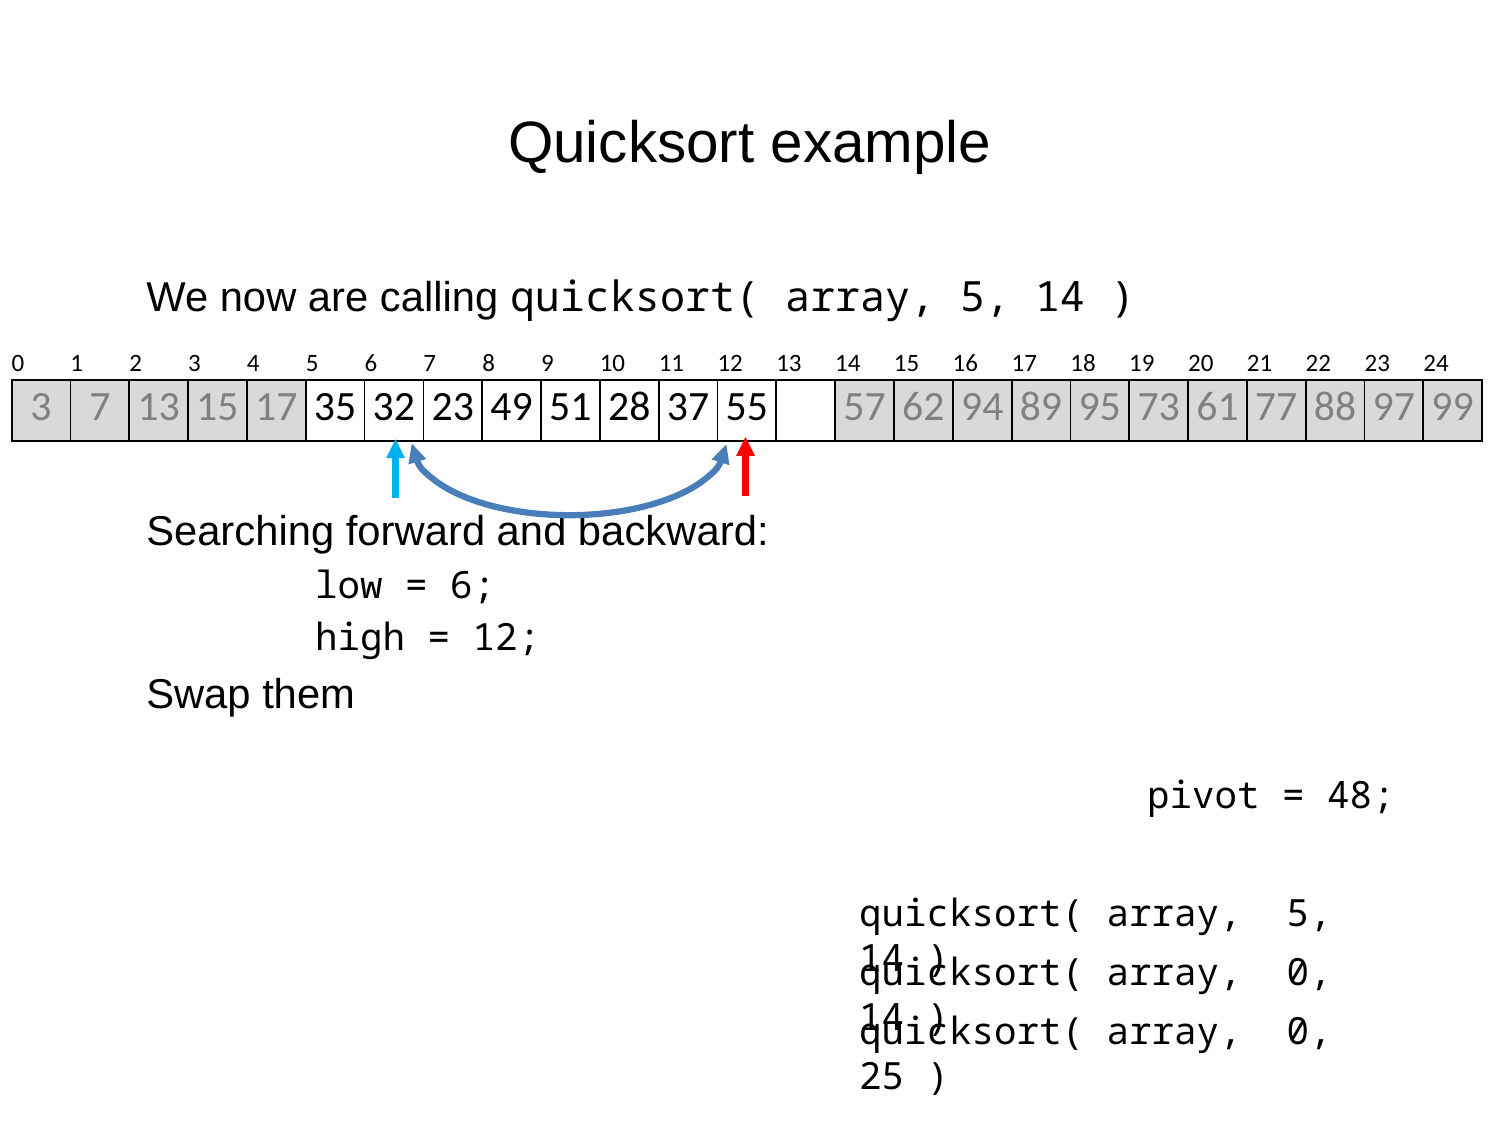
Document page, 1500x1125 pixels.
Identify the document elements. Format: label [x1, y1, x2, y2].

table_cell [1307, 381, 1364, 440]
table_cell [836, 381, 893, 440]
list [74, 442, 1426, 1006]
table_cell [424, 381, 481, 440]
table_cell [718, 381, 775, 440]
table_cell [483, 381, 540, 440]
table_cell [1189, 381, 1246, 440]
table_cell [895, 381, 952, 440]
list [74, 262, 1426, 350]
text_box [1132, 763, 1410, 823]
table_cell [954, 381, 1011, 440]
table_cell [1424, 381, 1481, 440]
text_box [408, 442, 730, 516]
table_cell [1365, 381, 1422, 440]
table_cell [1130, 381, 1187, 440]
table_cell [248, 381, 305, 440]
table_cell [365, 381, 423, 440]
title [74, 44, 1426, 233]
table_cell [1248, 381, 1305, 440]
table_cell [71, 381, 128, 440]
table_cell [130, 381, 187, 440]
text_box [844, 881, 1447, 1105]
table_header [12, 350, 1482, 379]
table_cell [189, 381, 246, 440]
table_cell [660, 381, 717, 440]
table_cell [1013, 381, 1070, 440]
table_cell [13, 381, 70, 440]
table_cell [601, 381, 658, 440]
table_cell [307, 381, 364, 440]
table_cell [777, 381, 834, 440]
table_cell [542, 381, 599, 440]
table_cell [1071, 381, 1128, 440]
